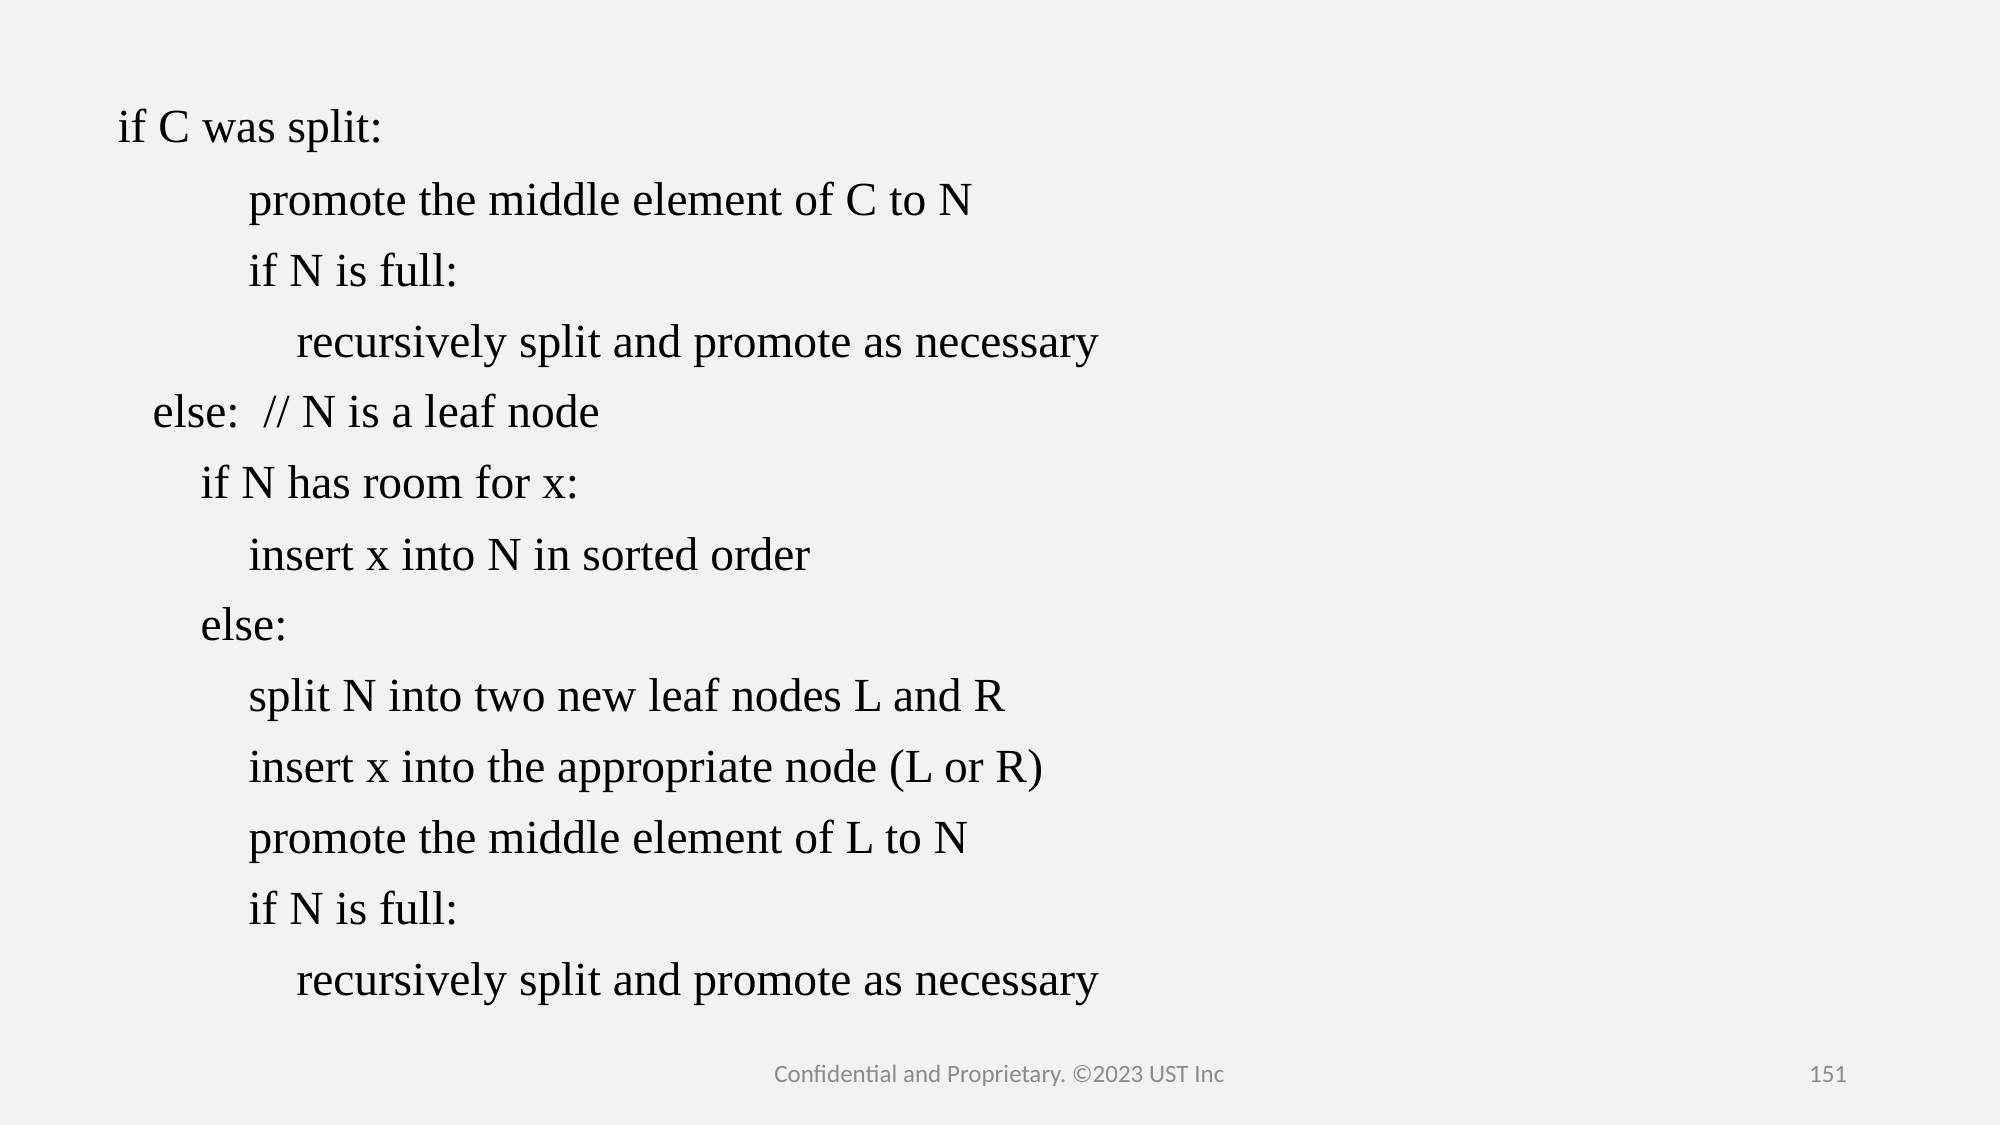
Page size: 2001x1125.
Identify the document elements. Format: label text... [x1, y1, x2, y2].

slide_number 151 [1412, 1042, 1863, 1103]
footer Confidential and Proprietary. ©2023 UST Inc [662, 1042, 1338, 1103]
list if C was split: promote the middle element of C to N if N is full: recursively split and promote as necessary else: // N is a leaf node if N has room for x: insert x into N in sorted order else: split N into two new leaf nodes L and R insert x into the appropriate node (L or R) promote the middle element of L to N if N is full: recursively split and promote as necessary [41, 87, 1854, 1017]
